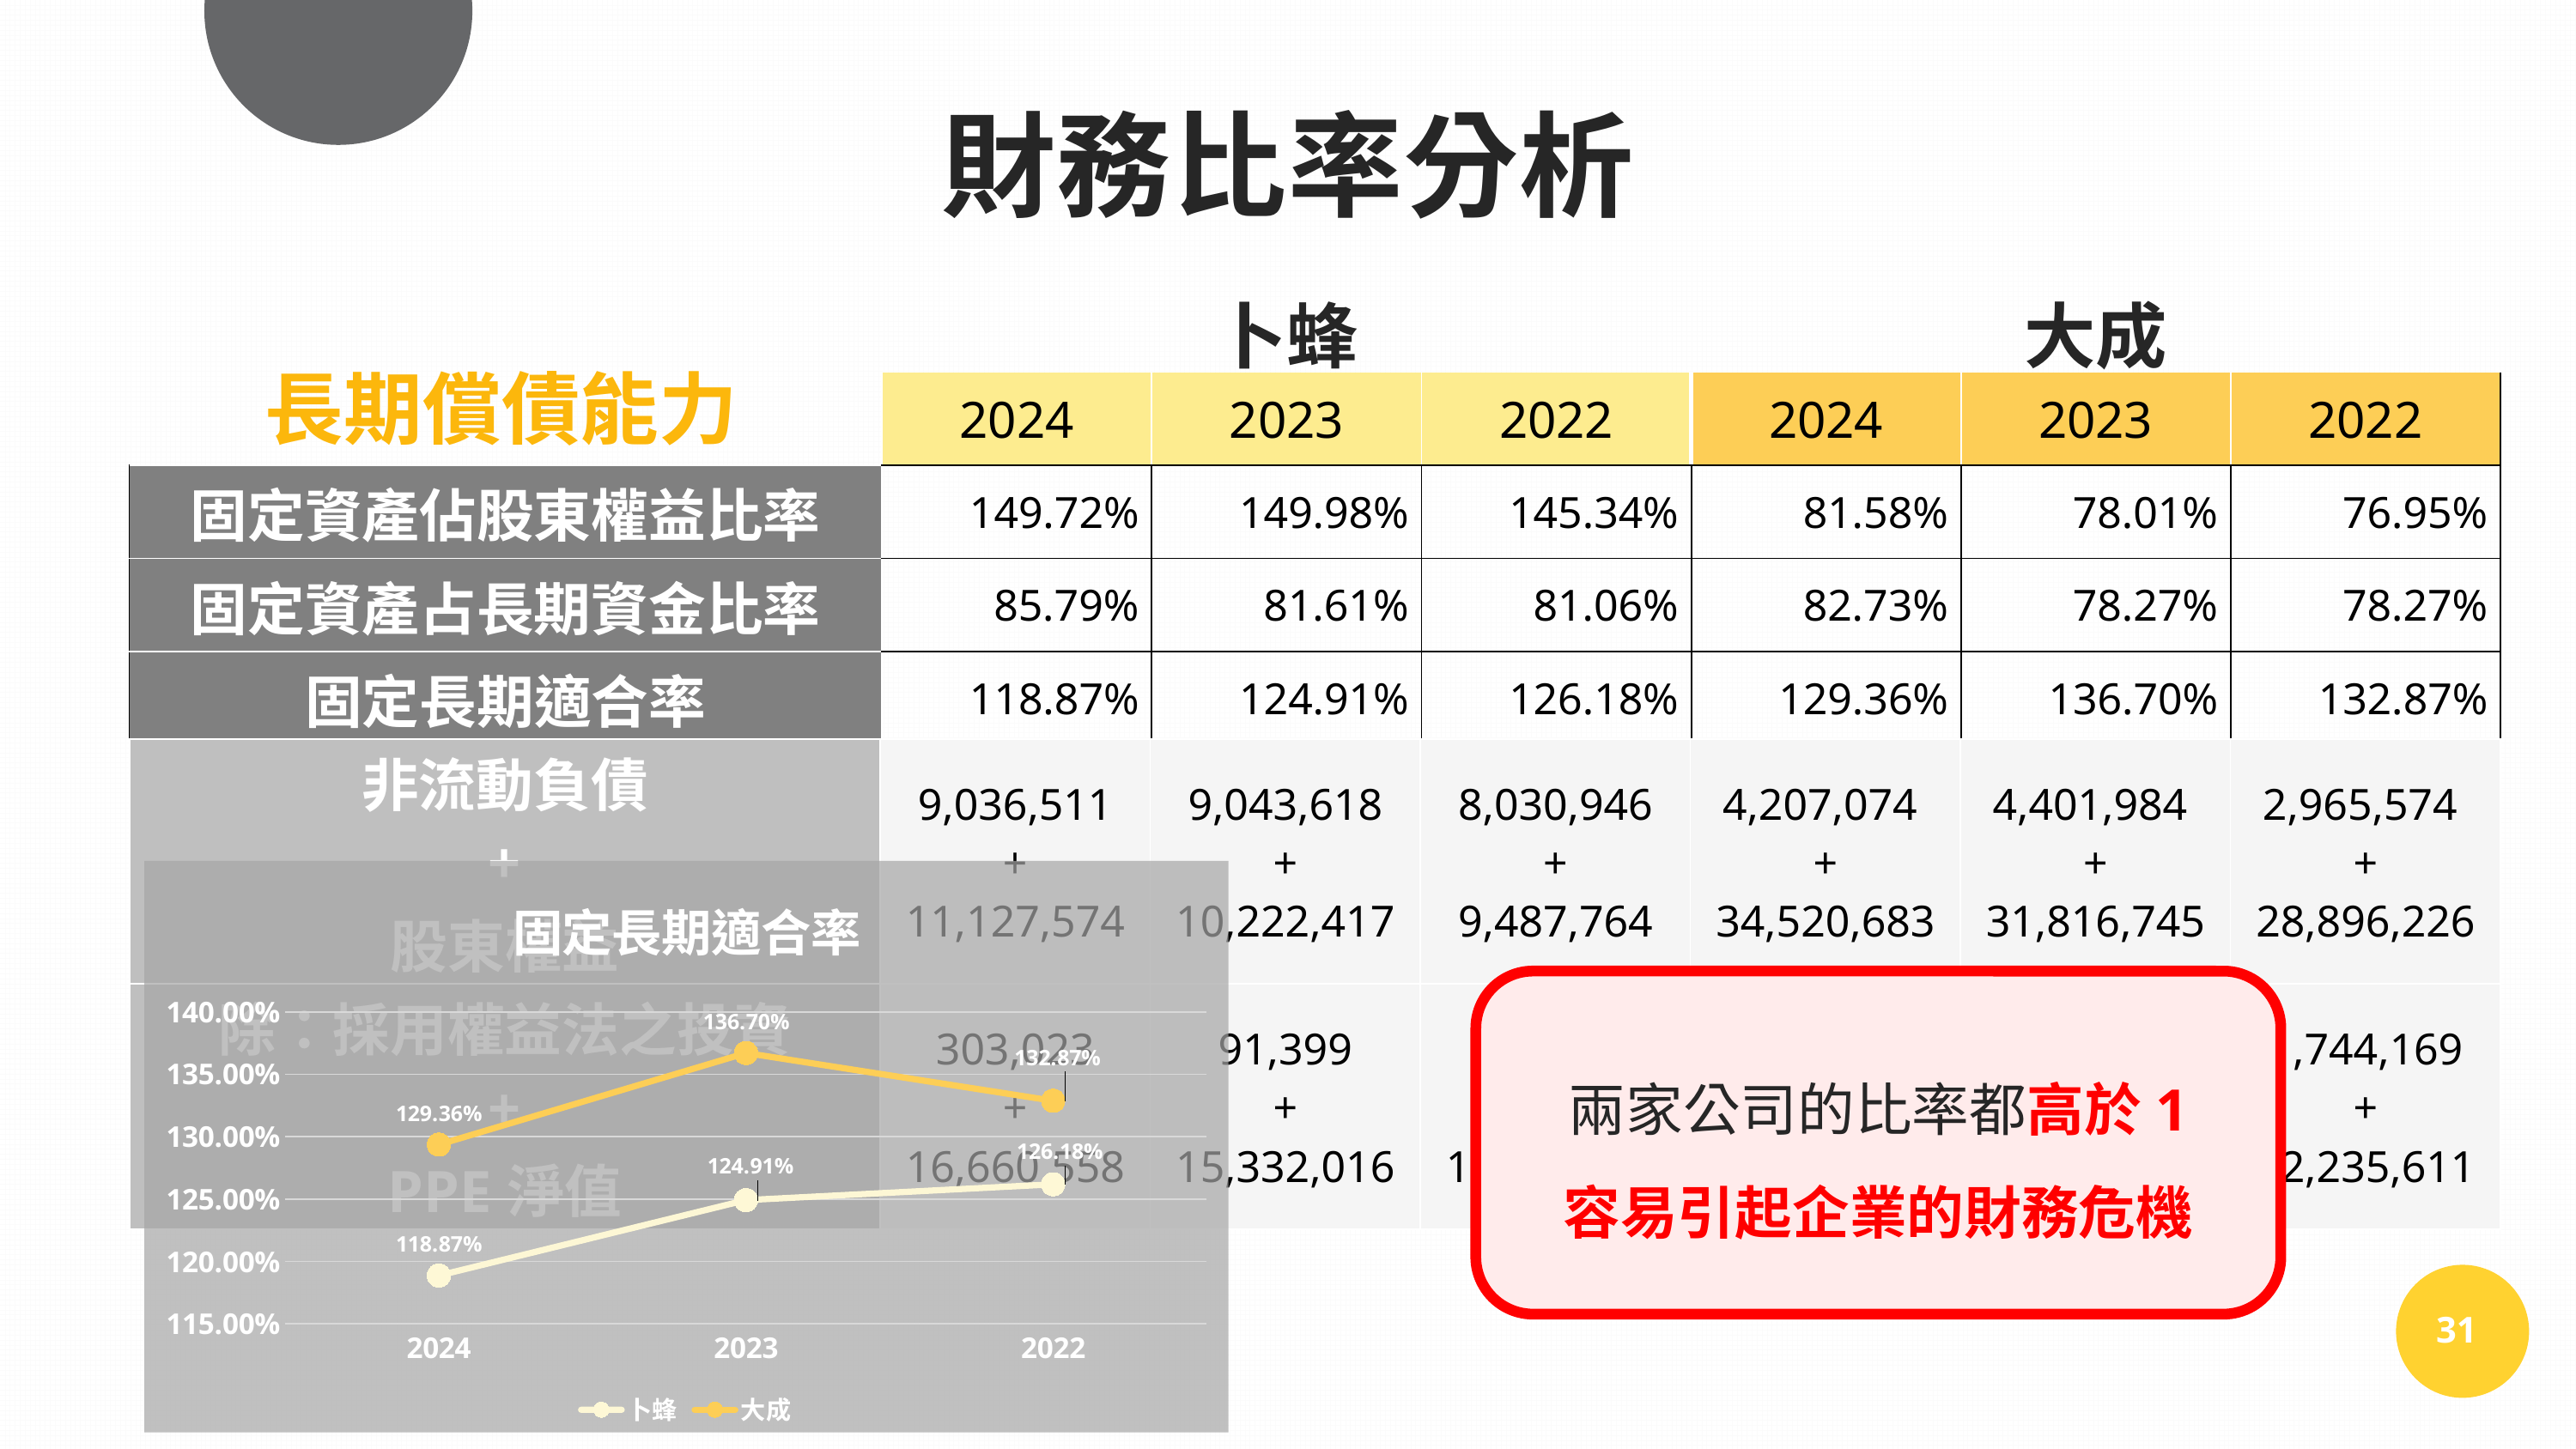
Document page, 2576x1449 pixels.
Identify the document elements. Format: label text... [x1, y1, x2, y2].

table_cell 129.36% [1692, 652, 1960, 738]
table_cell 2024 [1693, 373, 1960, 464]
table_cell 78.27% [1962, 559, 2230, 651]
table_cell 94,713 + 13,789,365 [1421, 985, 1492, 1228]
table_cell 固定長期適合率 [130, 652, 881, 738]
table_header 9,043,618 + 10,222,417 [1151, 740, 1419, 983]
table_cell 78.27% [2232, 559, 2500, 651]
chart [143, 860, 1229, 1433]
table_cell 149.98% [1152, 466, 1421, 558]
table_header 9,036,511 + 11,127,574 [881, 740, 1150, 859]
table_cell 2022 [1422, 373, 1689, 464]
table_header 8,030,946 + 9,487,764 [1421, 740, 1690, 983]
table_cell 1,744,169 + 22,235,611 [2264, 985, 2500, 1228]
table_header 4,401,984 + 31,816,745 [1961, 740, 2230, 969]
table_cell 82.73% [1692, 559, 1960, 651]
table_header [129, 274, 882, 464]
table_header 非流動負債 + 股東權益 [131, 740, 879, 983]
table_cell 132.87% [2232, 652, 2500, 738]
table_header 2,965,574 + 28,896,226 [2231, 740, 2500, 983]
slide_number 31 [2190, 1305, 2391, 1357]
table_cell 固定資產佔股東權益比率 [130, 466, 881, 558]
table_cell 118.87% [883, 652, 1151, 738]
table_cell 2024 [883, 373, 1151, 464]
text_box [204, 0, 473, 145]
table_cell 85.79% [883, 559, 1151, 651]
table_cell 2022 [2232, 373, 2500, 464]
table_cell 78.01% [1962, 466, 2230, 558]
table_cell 145.34% [1422, 466, 1691, 558]
table_cell 81.58% [1692, 466, 1960, 558]
table_cell 2023 [1152, 373, 1421, 464]
table_cell 126.18% [1422, 652, 1691, 738]
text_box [2396, 1264, 2530, 1398]
table_cell 91,399 + 15,332,016 [1233, 985, 1419, 1228]
table_header 4,207,074 + 34,520,683 [1691, 740, 1959, 969]
table_cell 81.06% [1422, 559, 1691, 651]
table_cell 124.91% [1152, 652, 1421, 738]
table_cell 2023 [1962, 373, 2230, 464]
table_cell 除：採用權益法之投資 + PPE淨值 [131, 985, 139, 1228]
table_header 大成 [1692, 274, 2500, 373]
text_box 財務比率分析 [661, 111, 1915, 232]
text_box 長期償債能力 [139, 353, 864, 461]
table_cell 81.61% [1152, 559, 1421, 651]
table_cell 149.72% [883, 466, 1151, 558]
table_cell 固定資產占長期資金比率 [130, 559, 881, 651]
table_cell 136.70% [1962, 652, 2230, 738]
table_header 卜蜂 [882, 274, 1692, 373]
text_box 兩家公司的比率都高於1 容易引起企業的財務危機 [1473, 969, 2283, 1316]
table_cell 76.95% [2232, 466, 2500, 558]
